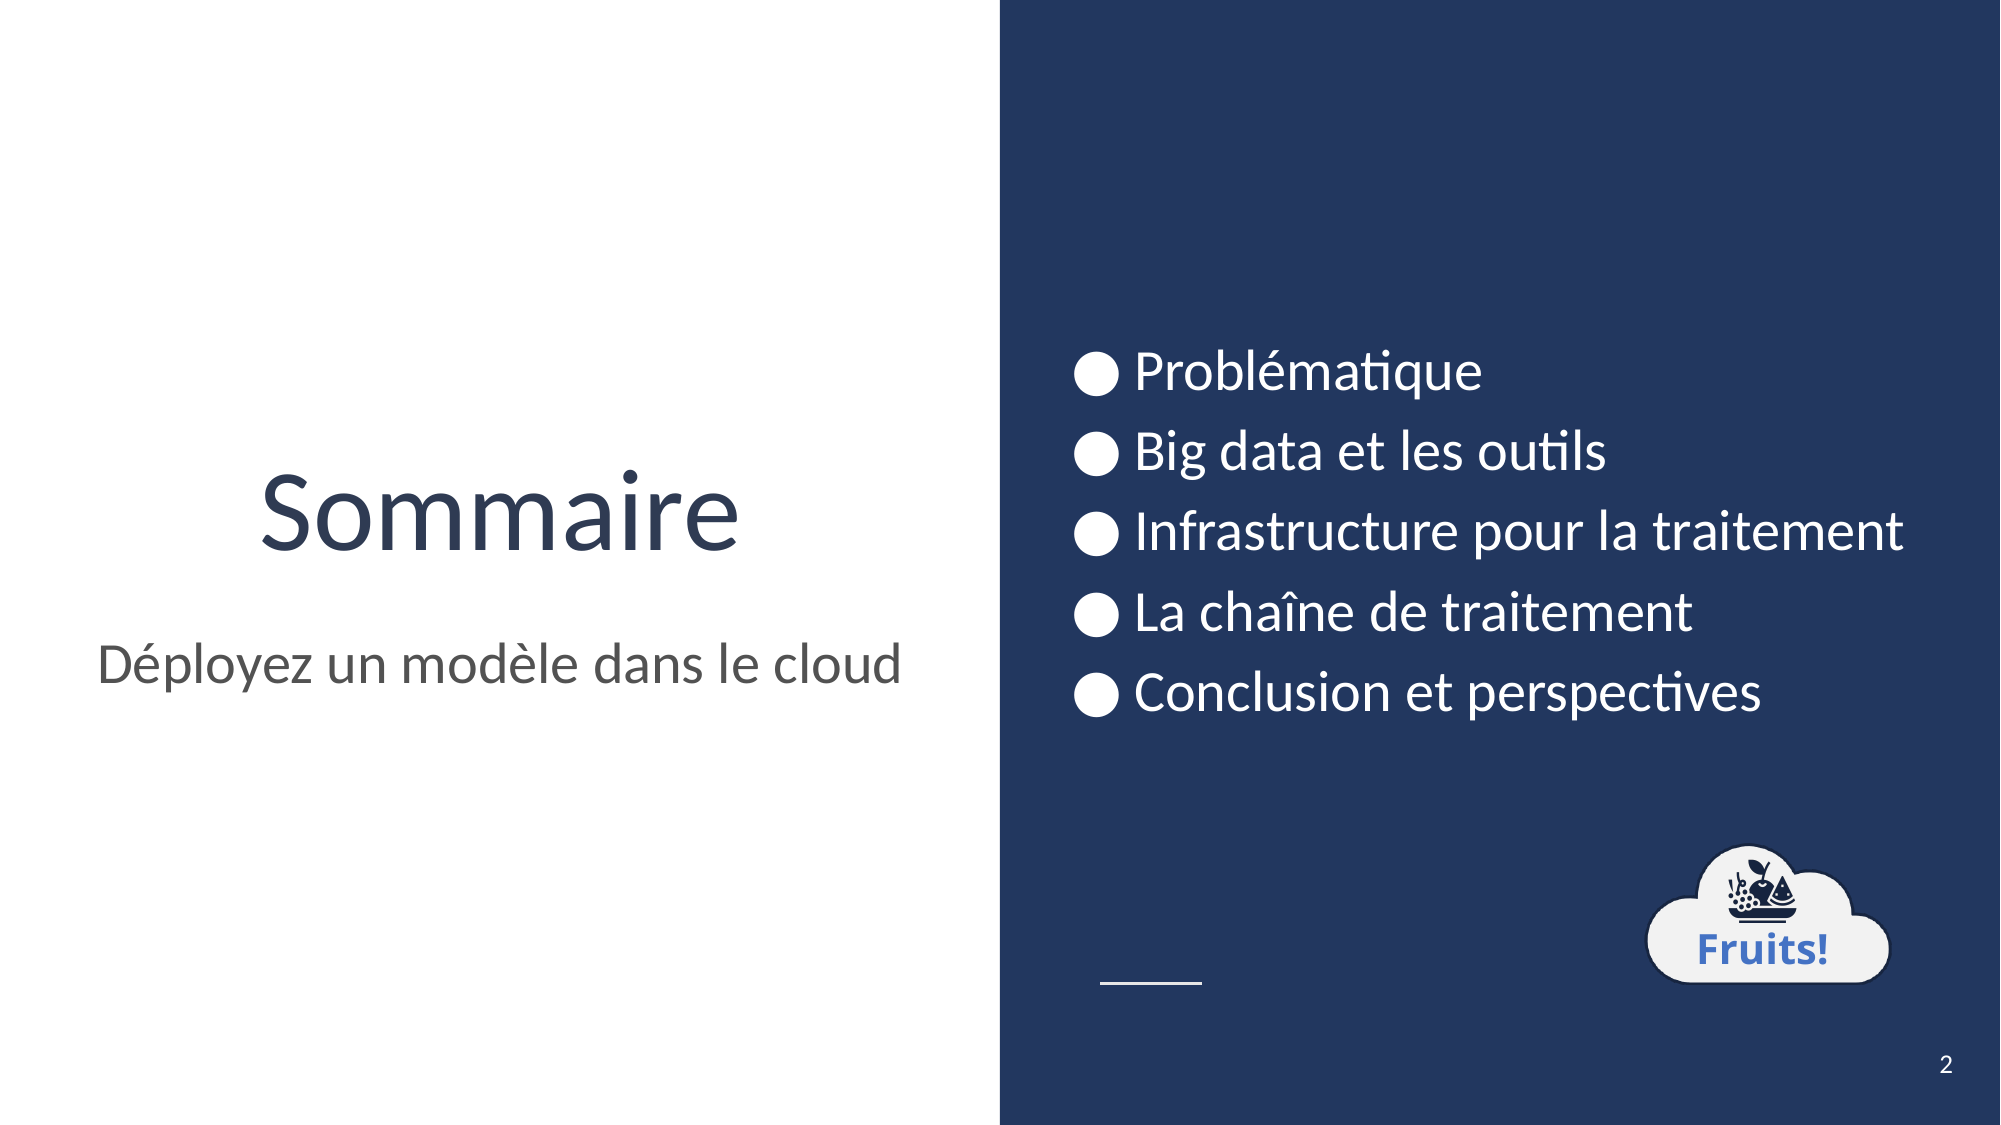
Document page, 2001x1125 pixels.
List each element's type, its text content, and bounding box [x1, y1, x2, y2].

list Problématique Big data et les outils Infrastructure pour la traitement La chaîne de traitement Conclusion et perspectives [1039, 158, 1942, 967]
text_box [1629, 775, 1907, 1053]
title Sommaire [58, 263, 943, 594]
subtitle Déployez un modèle dans le cloud [58, 605, 943, 900]
slide_number 2 [1853, 1019, 1974, 1106]
